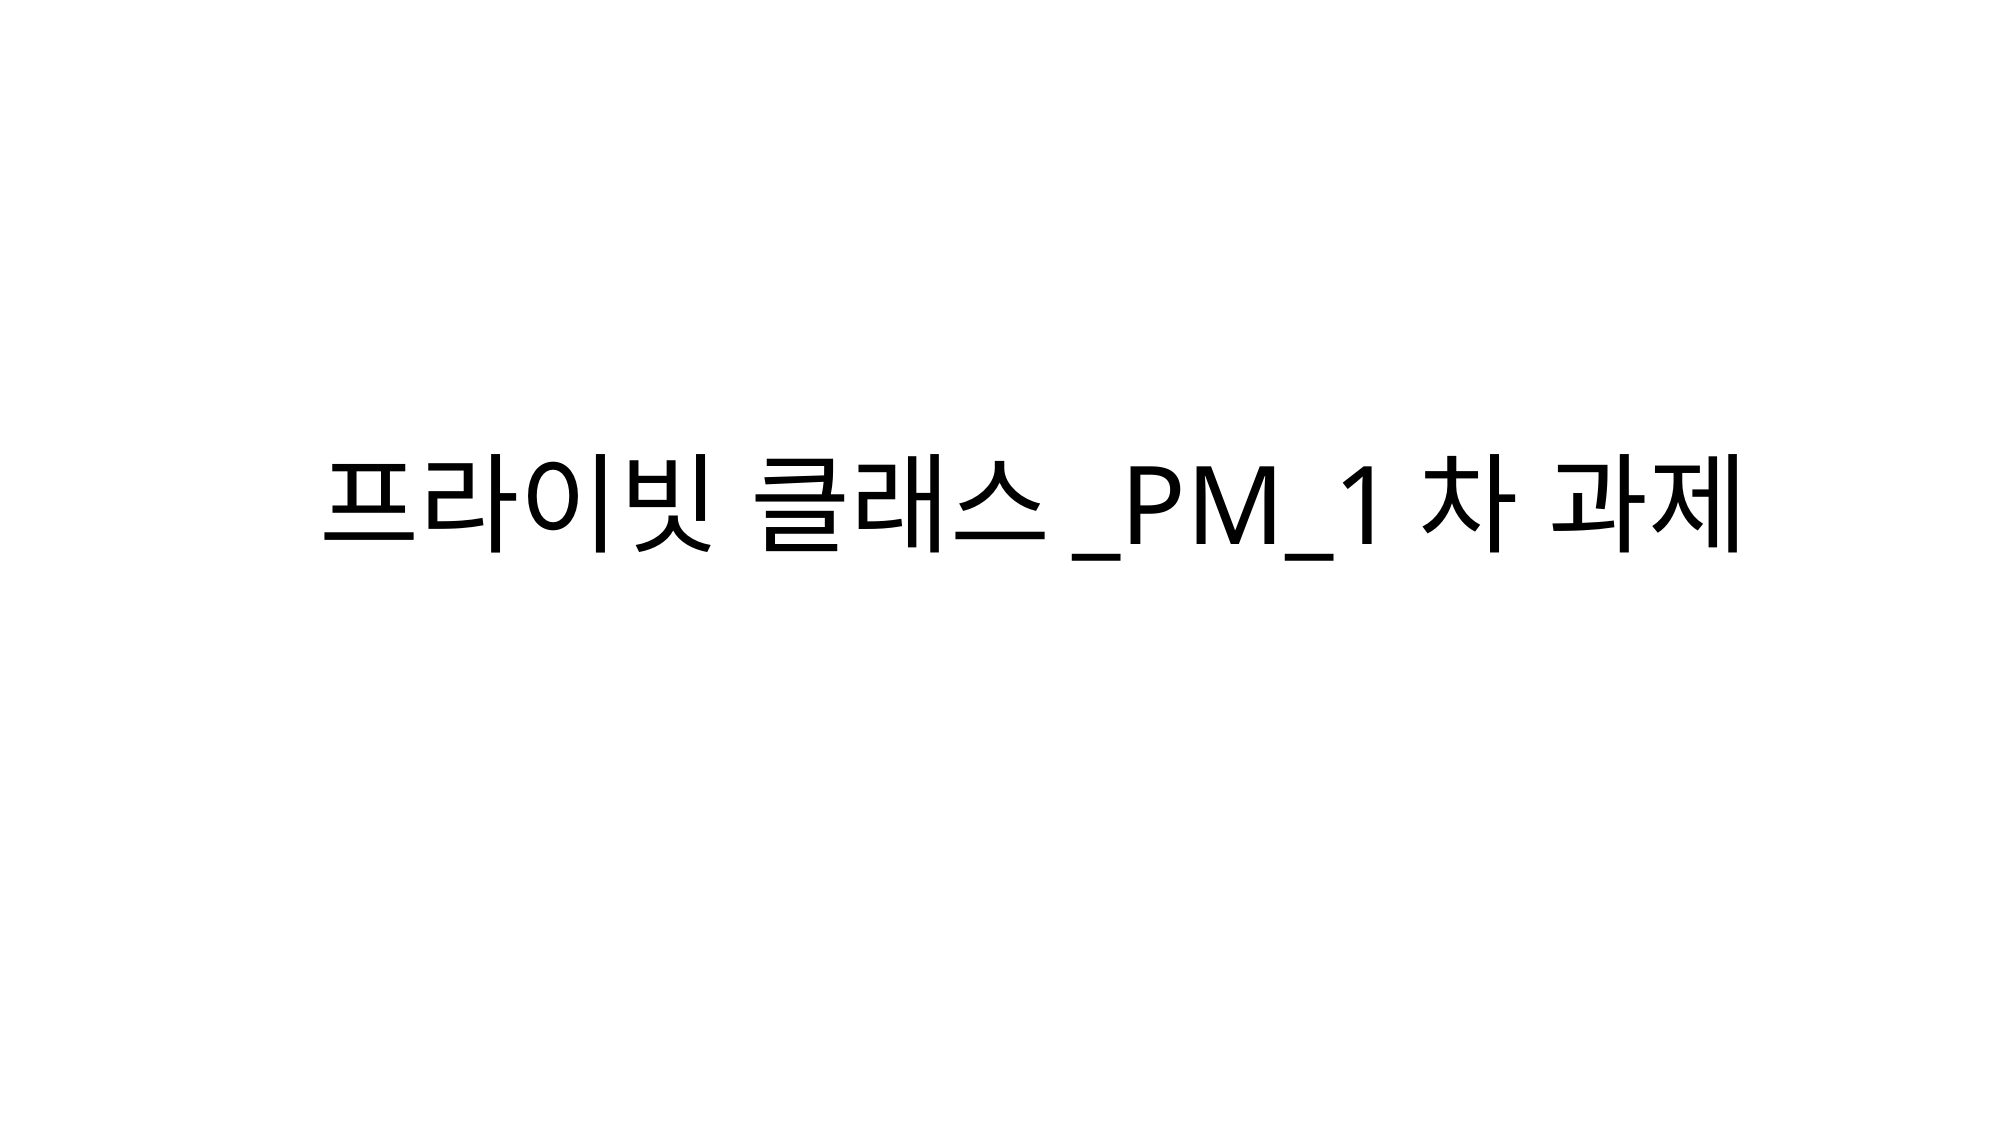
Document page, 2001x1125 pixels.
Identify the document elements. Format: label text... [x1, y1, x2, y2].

title 프라이빗 클래스_PM_1차 과제 [249, 418, 1819, 576]
